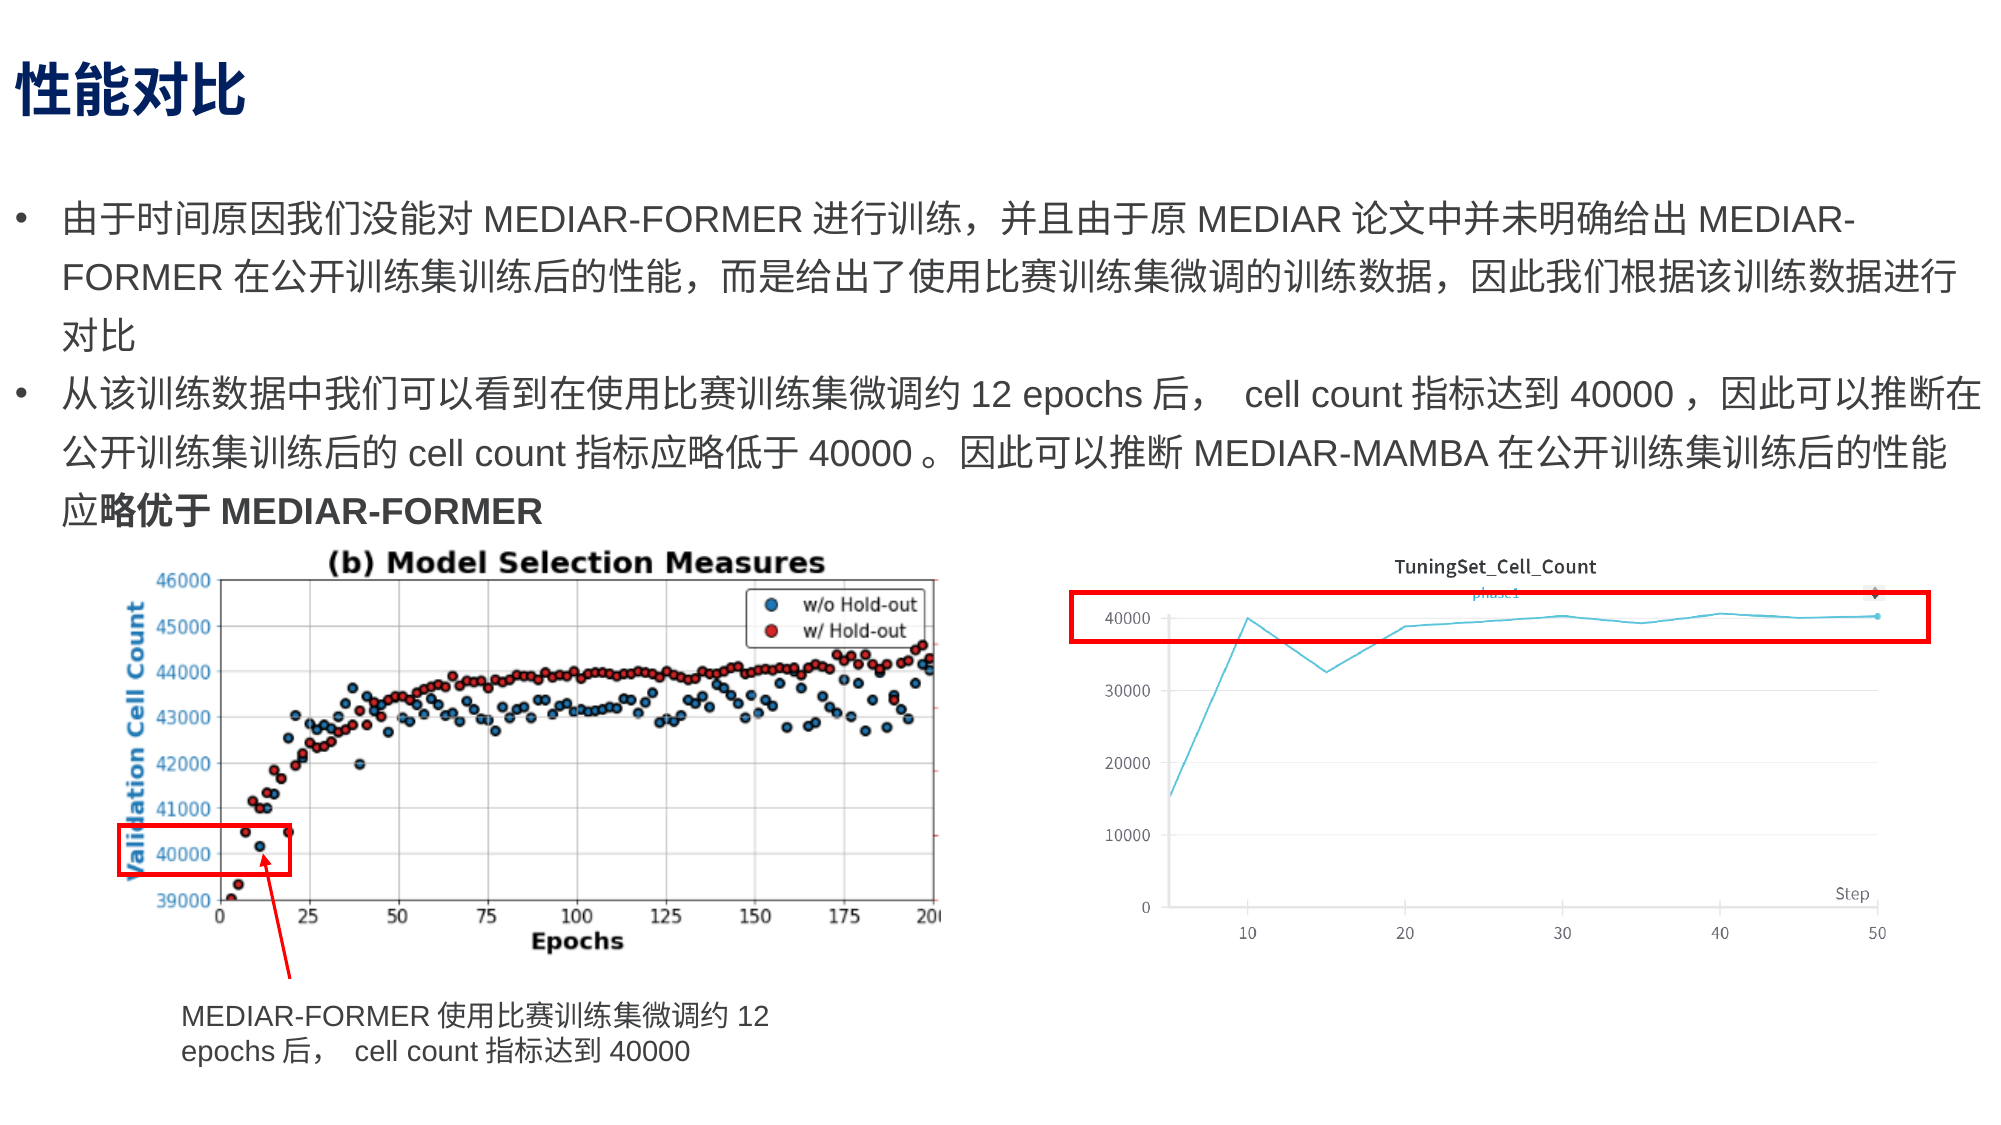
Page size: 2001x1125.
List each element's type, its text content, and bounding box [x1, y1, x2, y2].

text_box [1070, 592, 1084, 642]
text_box 性能对比 由于时间原因我们没能对MEDIAR-FORMER进行训练，并且由于原MEDIAR论文中并未明确给出MEDIAR-FORMER在公开训练集训练后的性能，而是给出了使用比赛训练集微调的训练数据，因此我们根据该训练数据进行对比 从该训练数据中我们可以看到在使用比赛训练集微调约12 epochs后， cell count指标达到40000，因此可以推断在公开训练集训练后的cell count指标应略低于40000。因此可以推断MEDIAR-MAMBA在公开训练集训练后的性能应略优于MEDIAR-FORMER [0, 24, 2000, 550]
picture [119, 541, 941, 963]
text_box MEDIAR-FORMER使用比赛训练集微调约12 epochs后， cell count指标达到40000 [166, 990, 809, 1076]
picture [1084, 530, 1906, 963]
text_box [262, 853, 290, 979]
text_box [1906, 592, 1930, 642]
